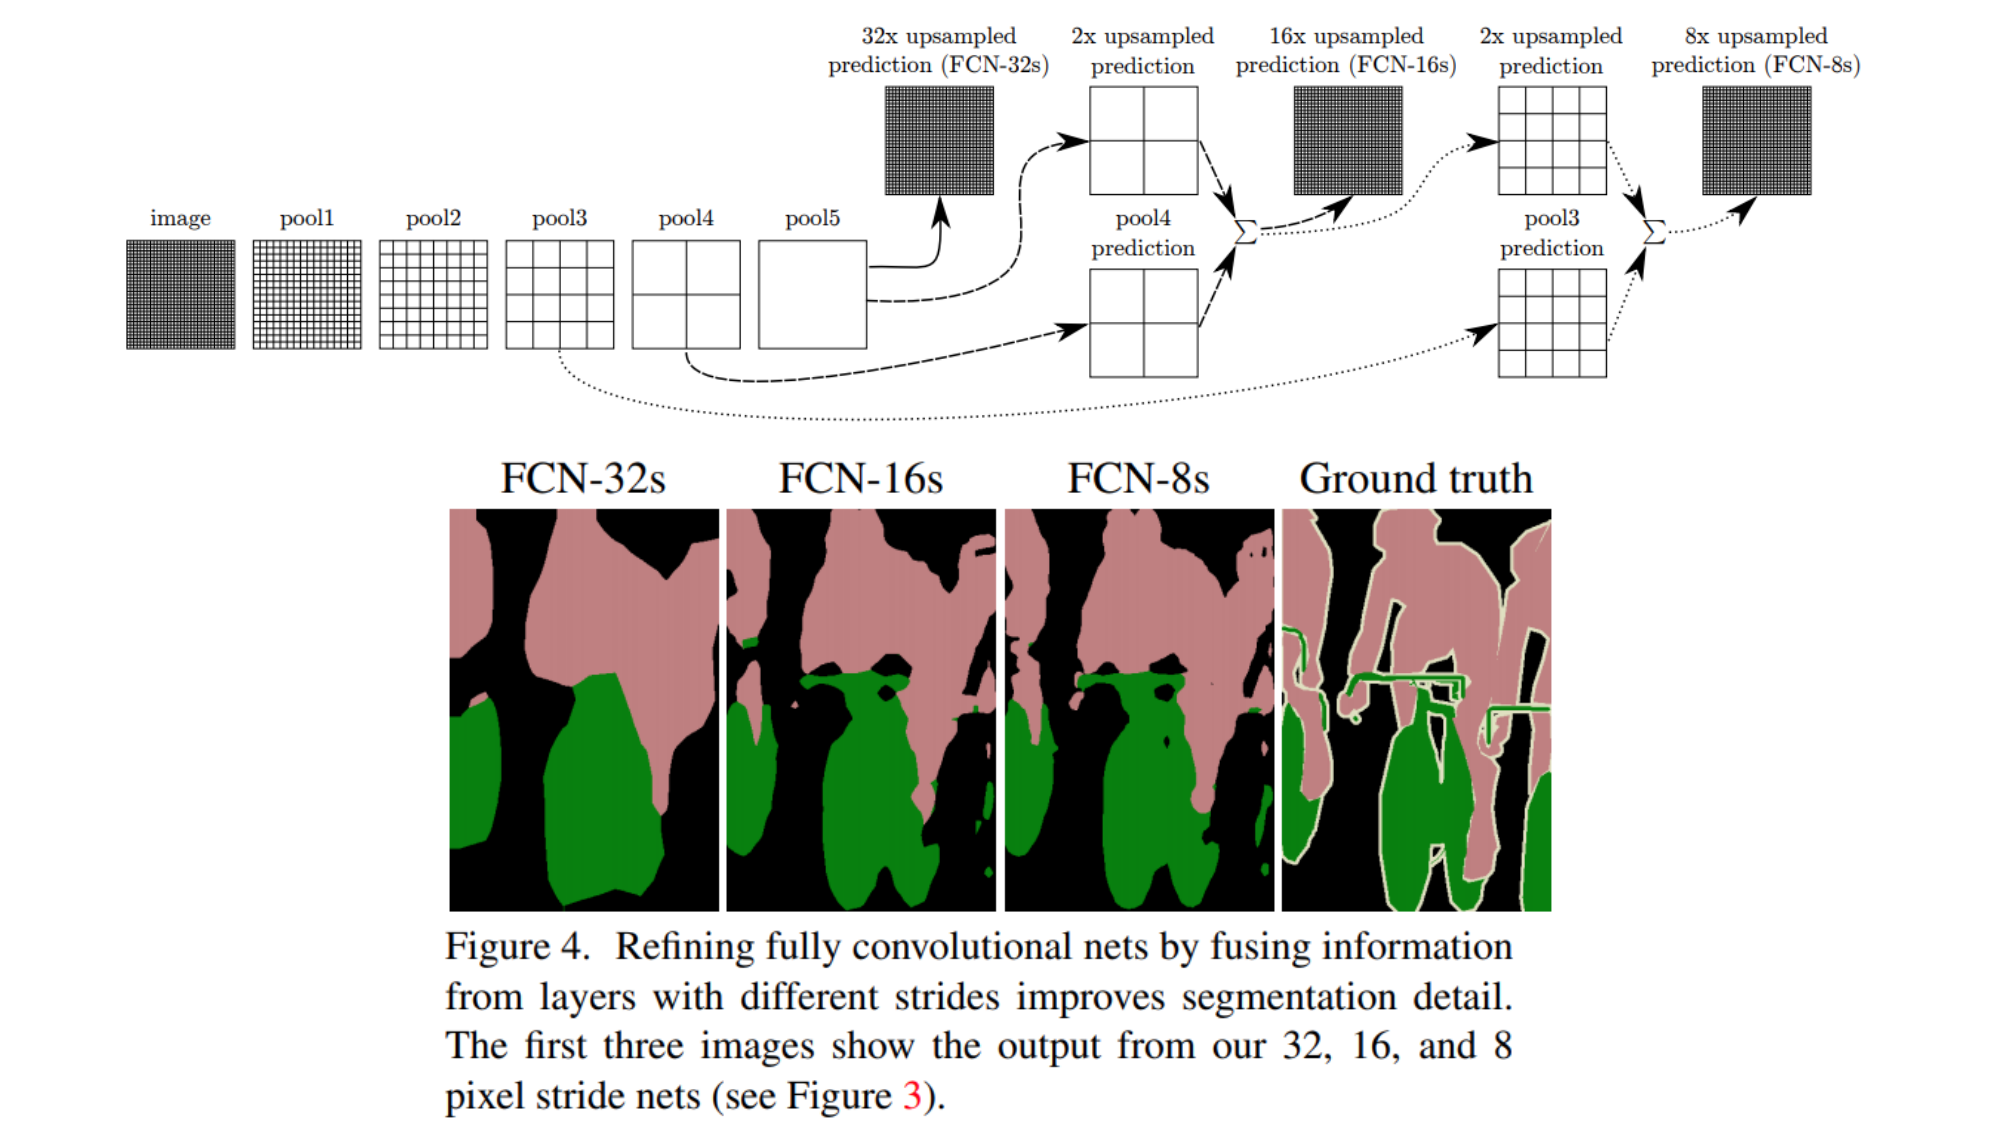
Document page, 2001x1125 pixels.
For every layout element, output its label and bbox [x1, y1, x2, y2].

picture [438, 447, 1562, 1125]
picture [120, 0, 1880, 431]
